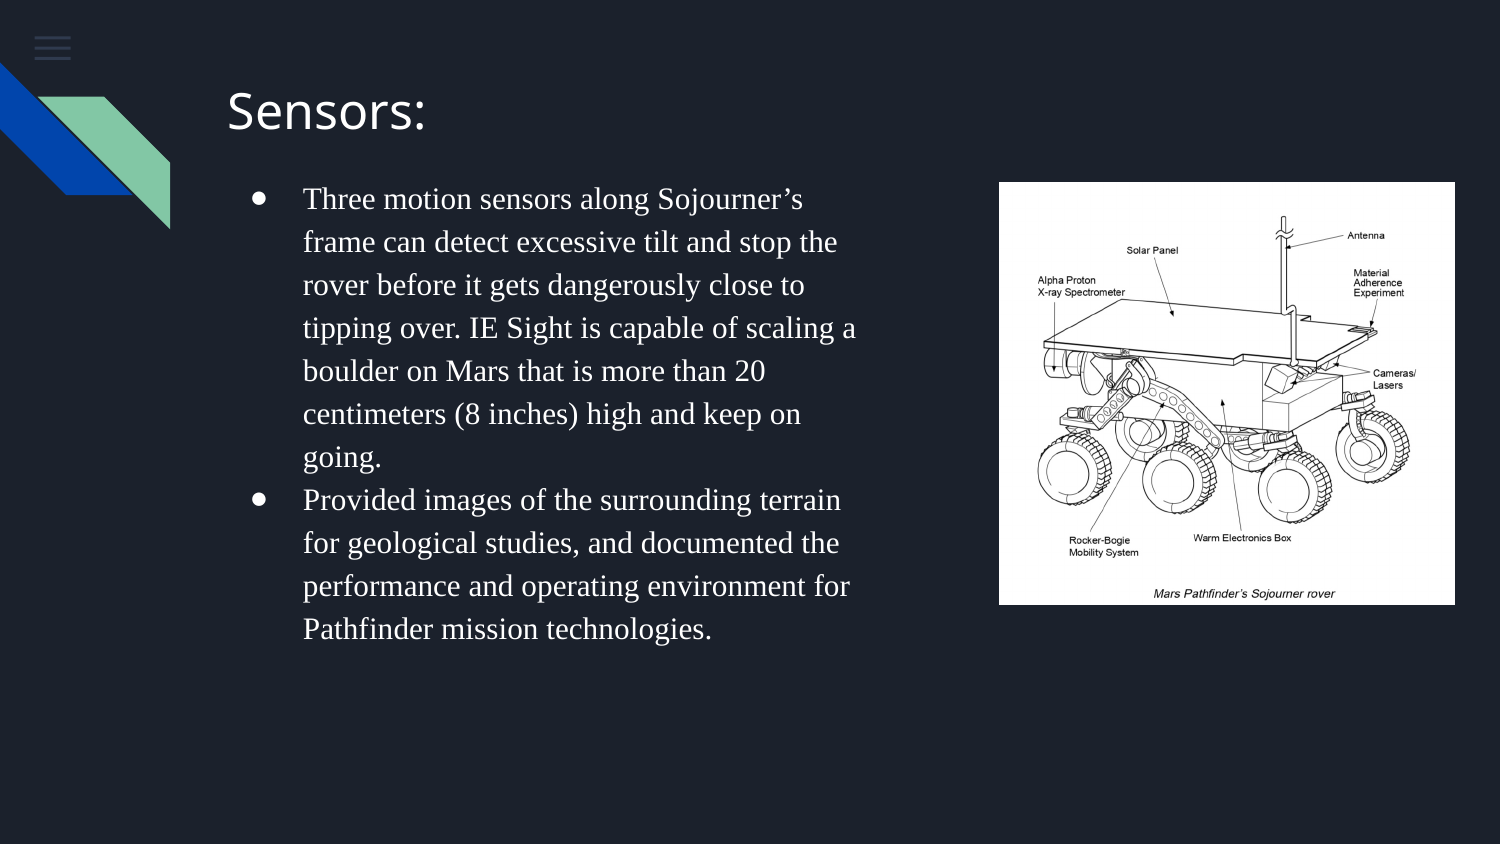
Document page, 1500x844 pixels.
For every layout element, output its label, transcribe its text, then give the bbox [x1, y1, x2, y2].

list Three motion sensors along Sojourner’s frame can detect excessive tilt and stop the rover before it gets dangerously close to tipping over. IE Sight is capable of scaling a boulder on Mars that is more than 20 centimeters (8 inches) high and keep on going. Provided images of the surrounding terrain for geological studies, and documented the performance and operating environment for Pathfinder mission technologies. [212, 157, 878, 779]
picture [999, 182, 1456, 605]
title Sensors: [212, 64, 1368, 215]
